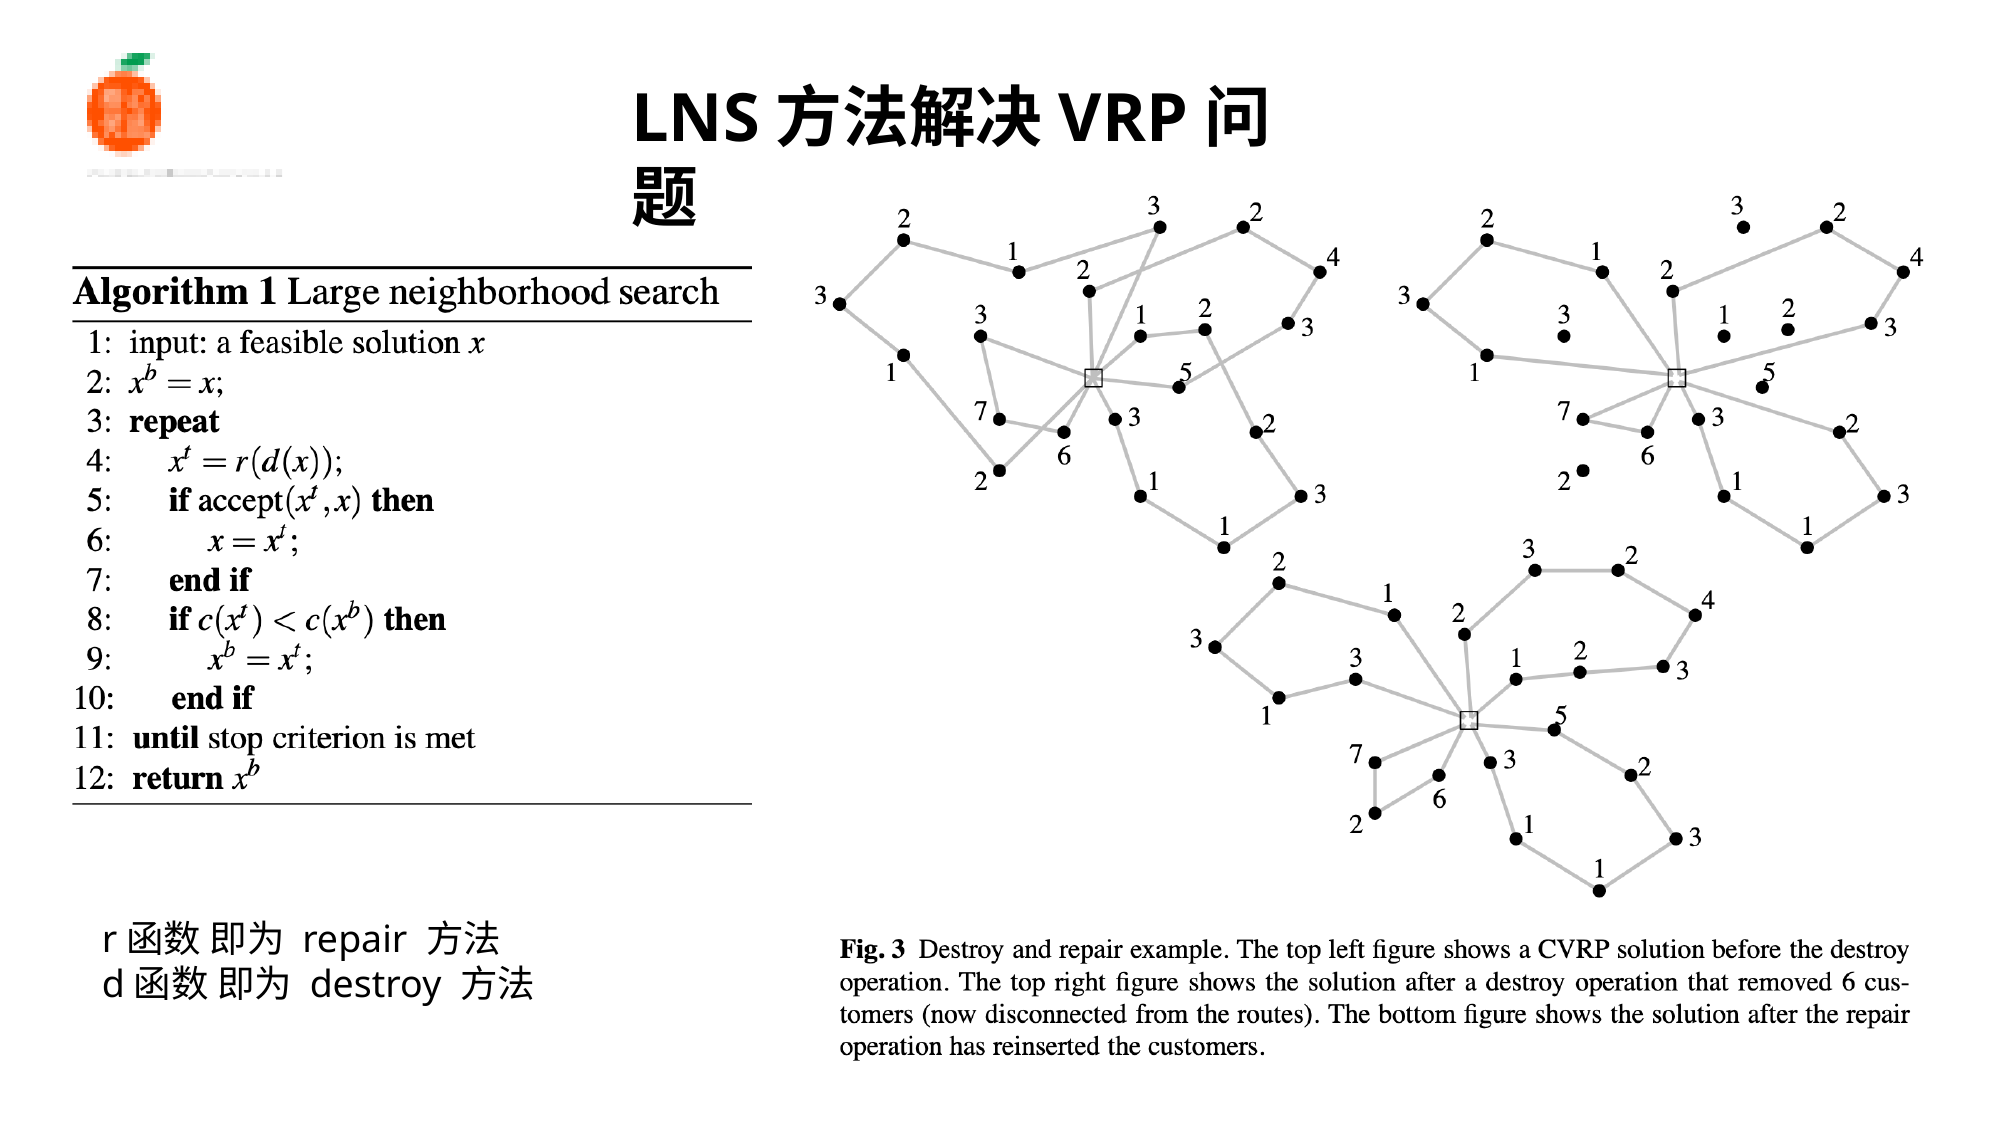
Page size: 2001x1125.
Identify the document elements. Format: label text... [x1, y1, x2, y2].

picture [803, 163, 1941, 1070]
picture [59, 252, 752, 818]
picture [87, 53, 283, 177]
text_box LNS方法解决VRP问题 [616, 67, 1309, 242]
text_box r函数 即为 repair 方法 d函数 即为 destroy 方法 [87, 907, 602, 1012]
